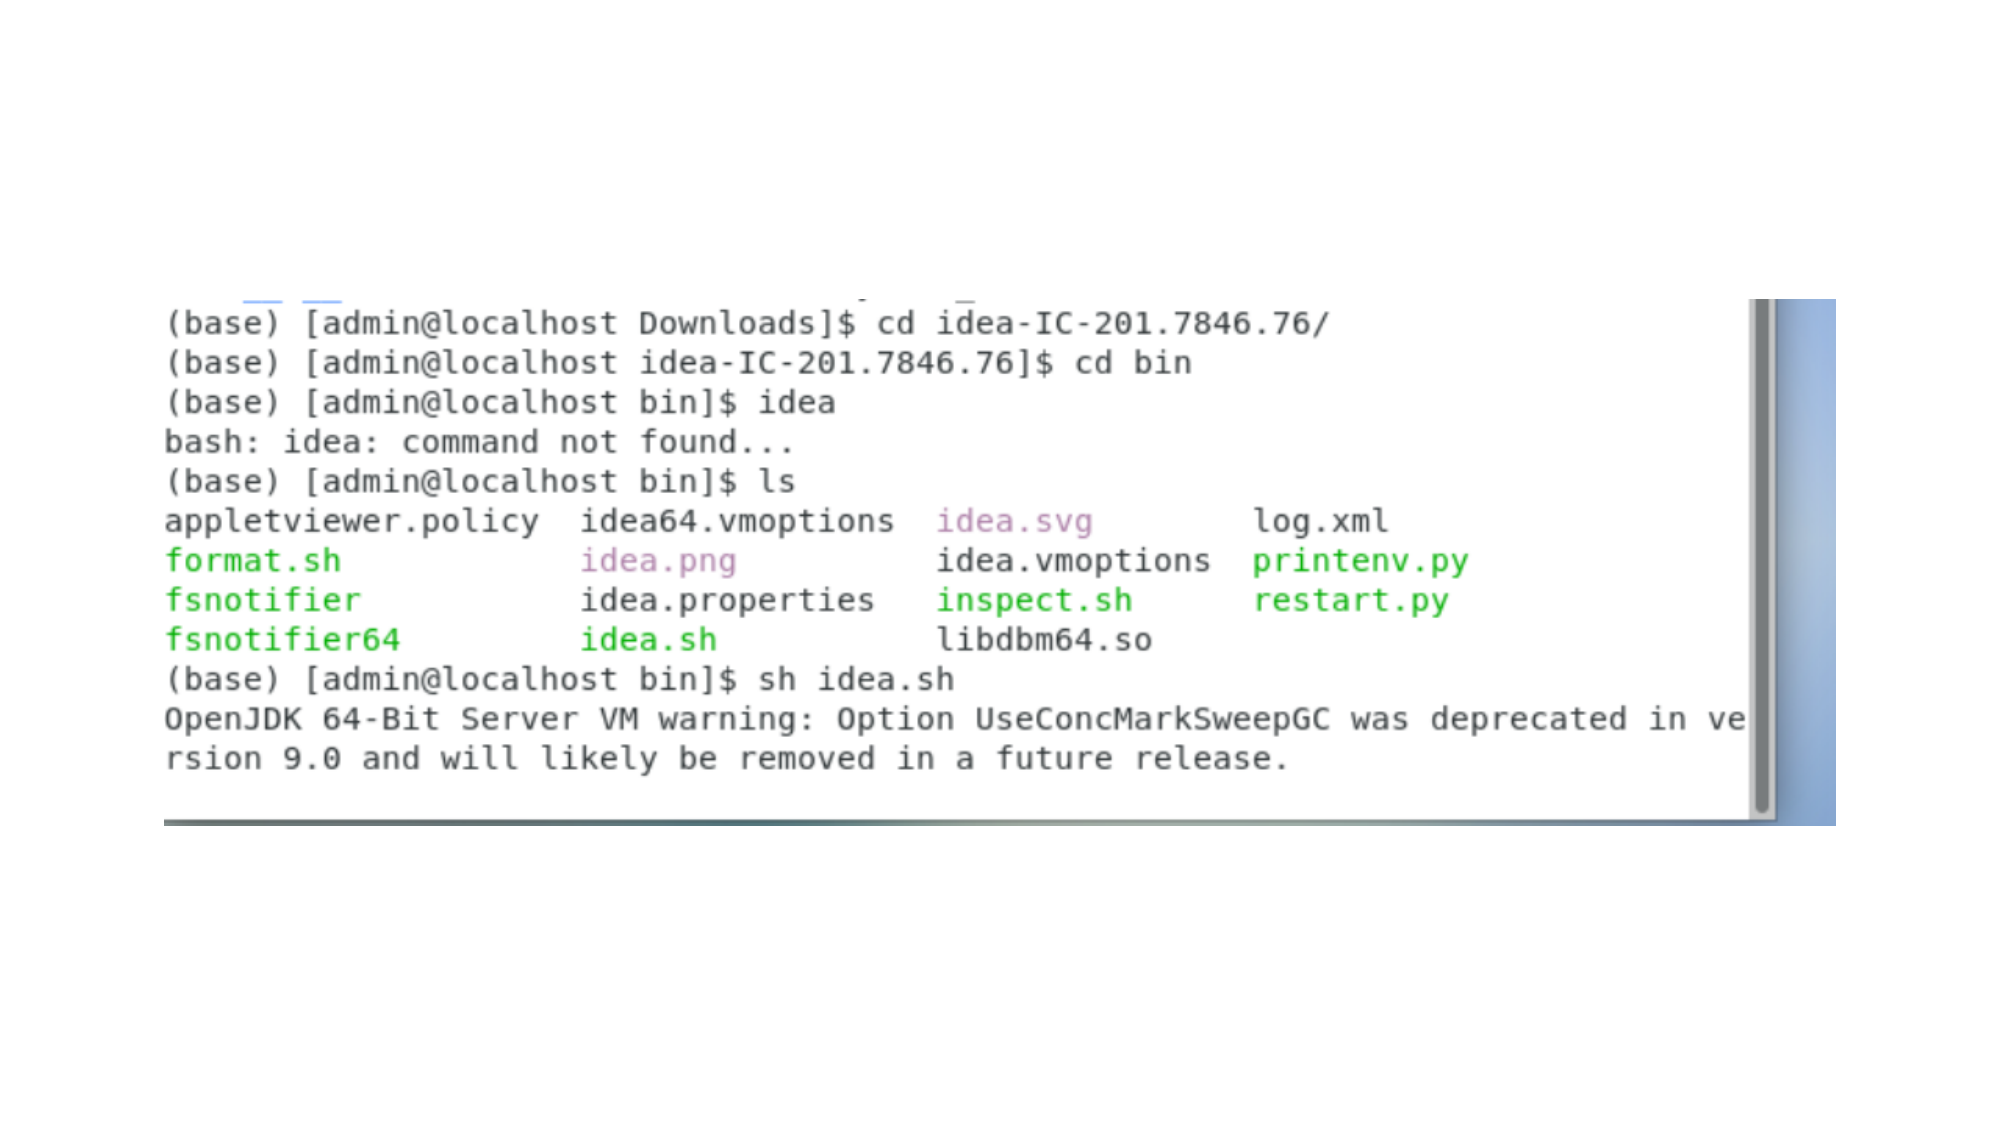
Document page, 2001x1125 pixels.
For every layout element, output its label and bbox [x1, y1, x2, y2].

picture [164, 299, 1836, 826]
